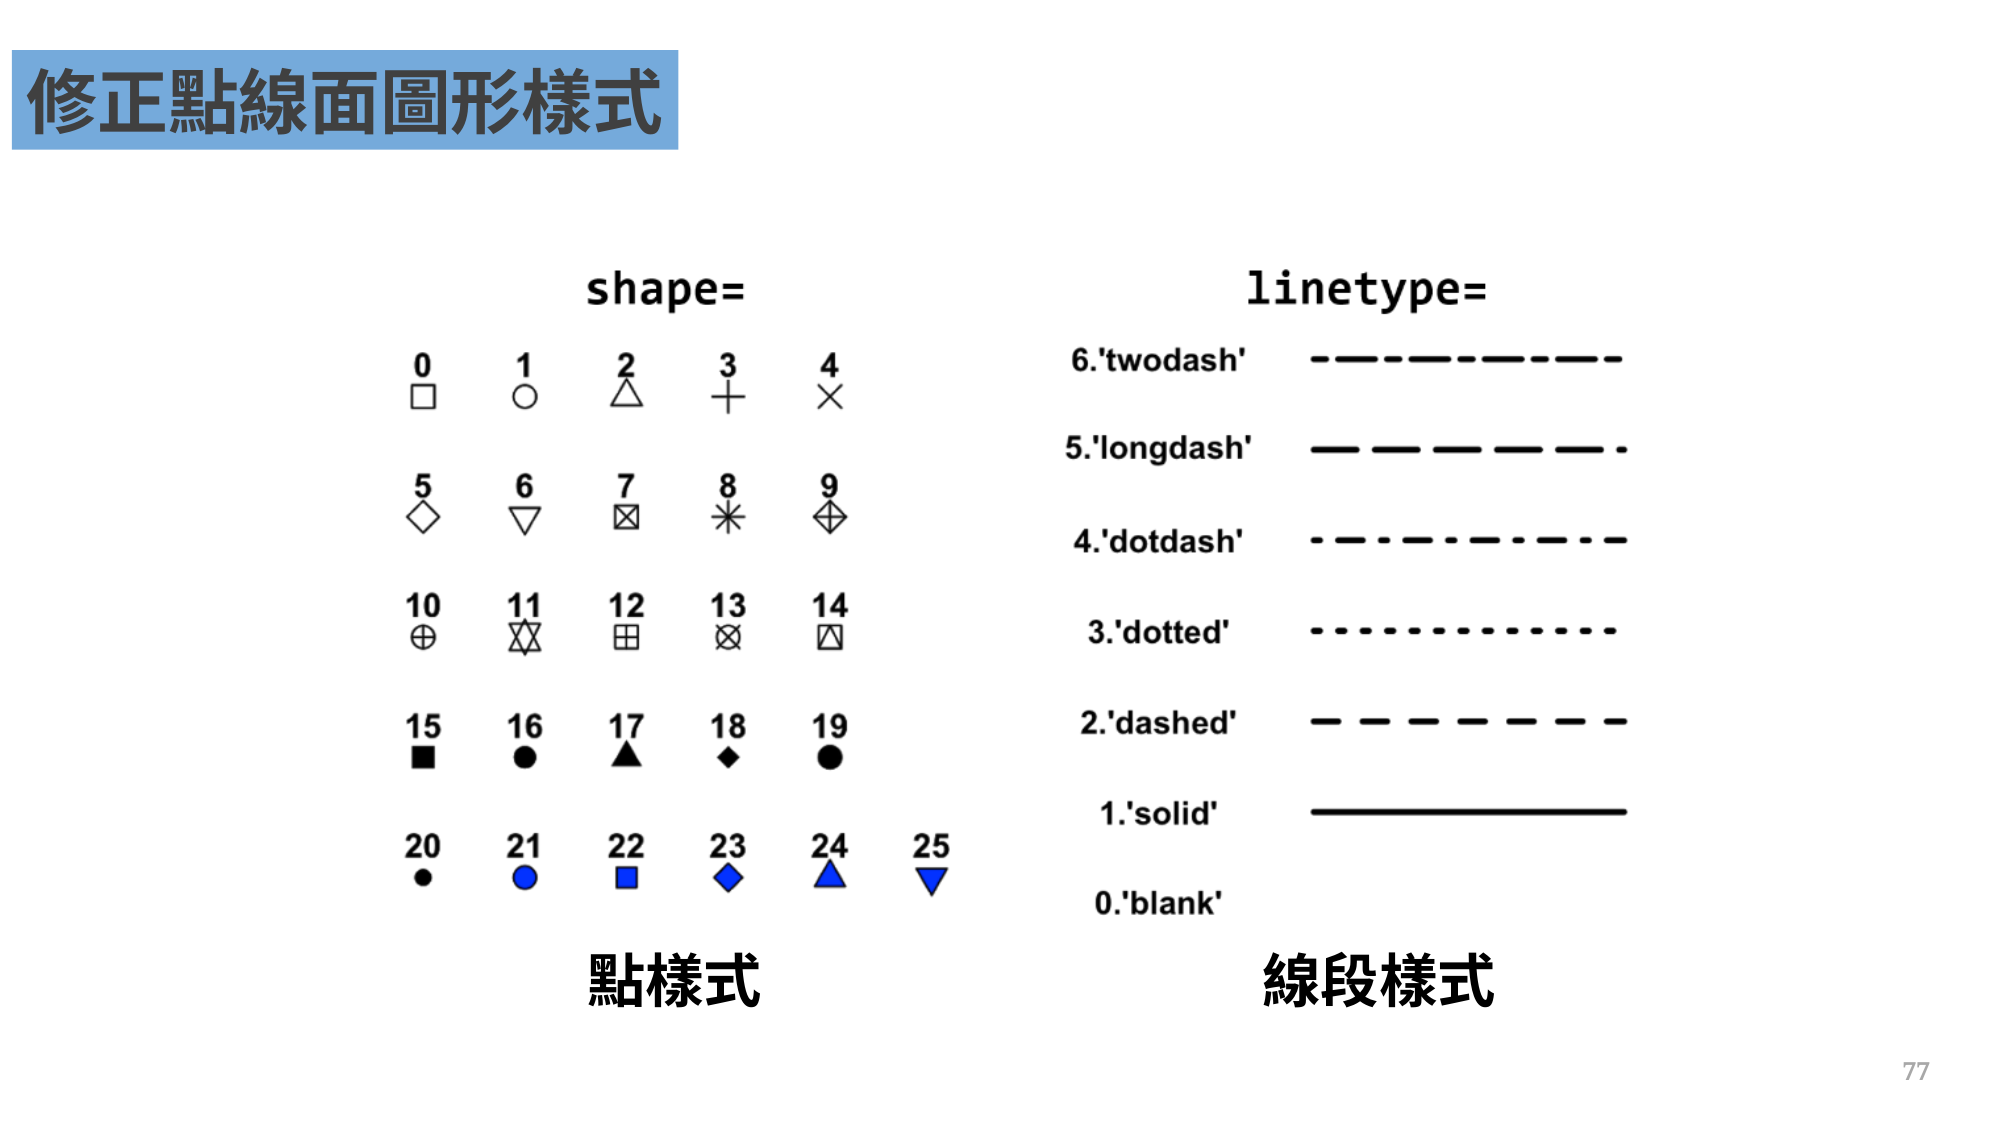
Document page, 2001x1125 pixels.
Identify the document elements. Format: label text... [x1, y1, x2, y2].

slide_number 77 [1495, 1042, 1946, 1103]
text_box 修正點線面圖形樣式 [11, 50, 679, 150]
picture [401, 243, 1646, 917]
text_box 線段樣式 [1223, 936, 1536, 1022]
text_box 點樣式 [541, 936, 809, 1022]
